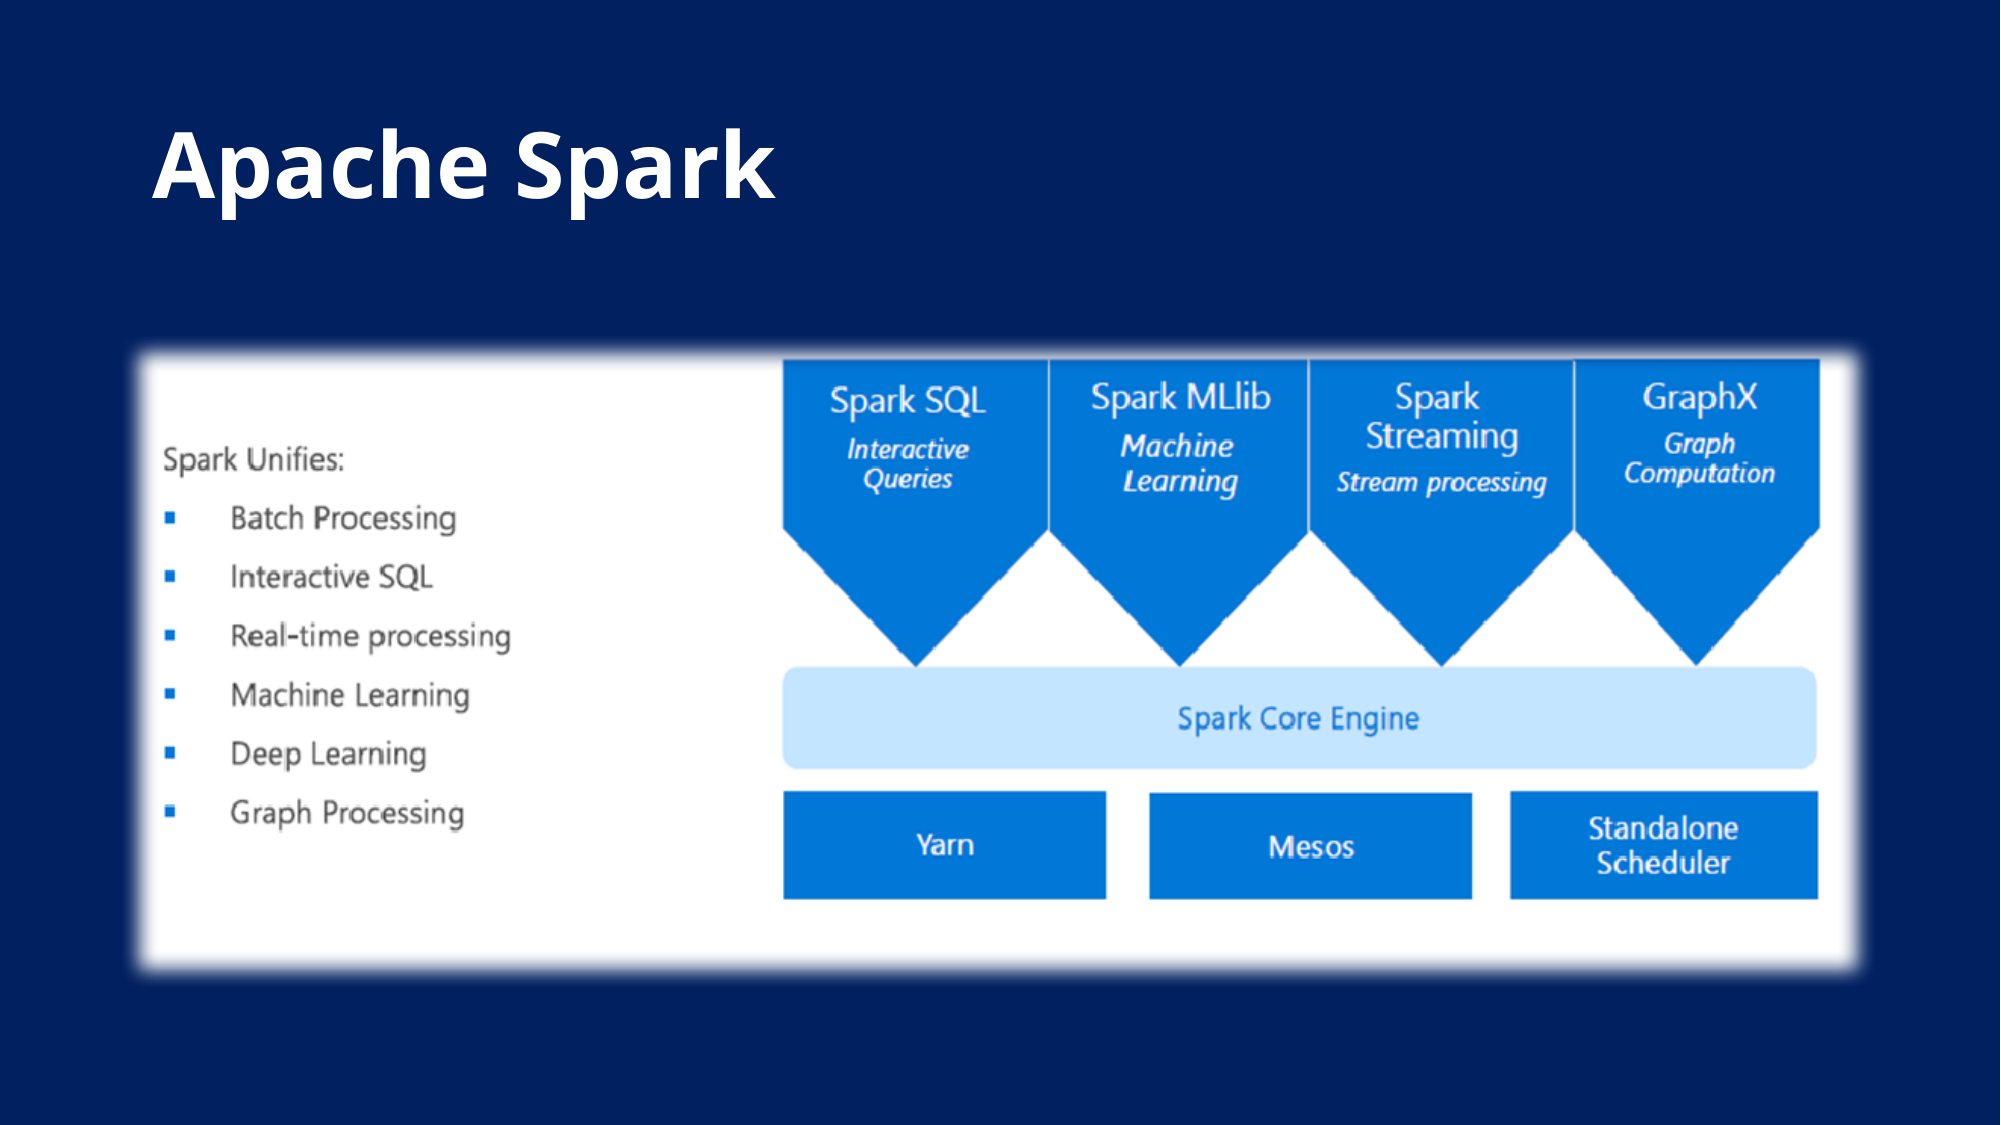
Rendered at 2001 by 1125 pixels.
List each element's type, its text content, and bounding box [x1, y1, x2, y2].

picture [122, 336, 1875, 989]
title Apache Spark [137, 59, 1863, 278]
